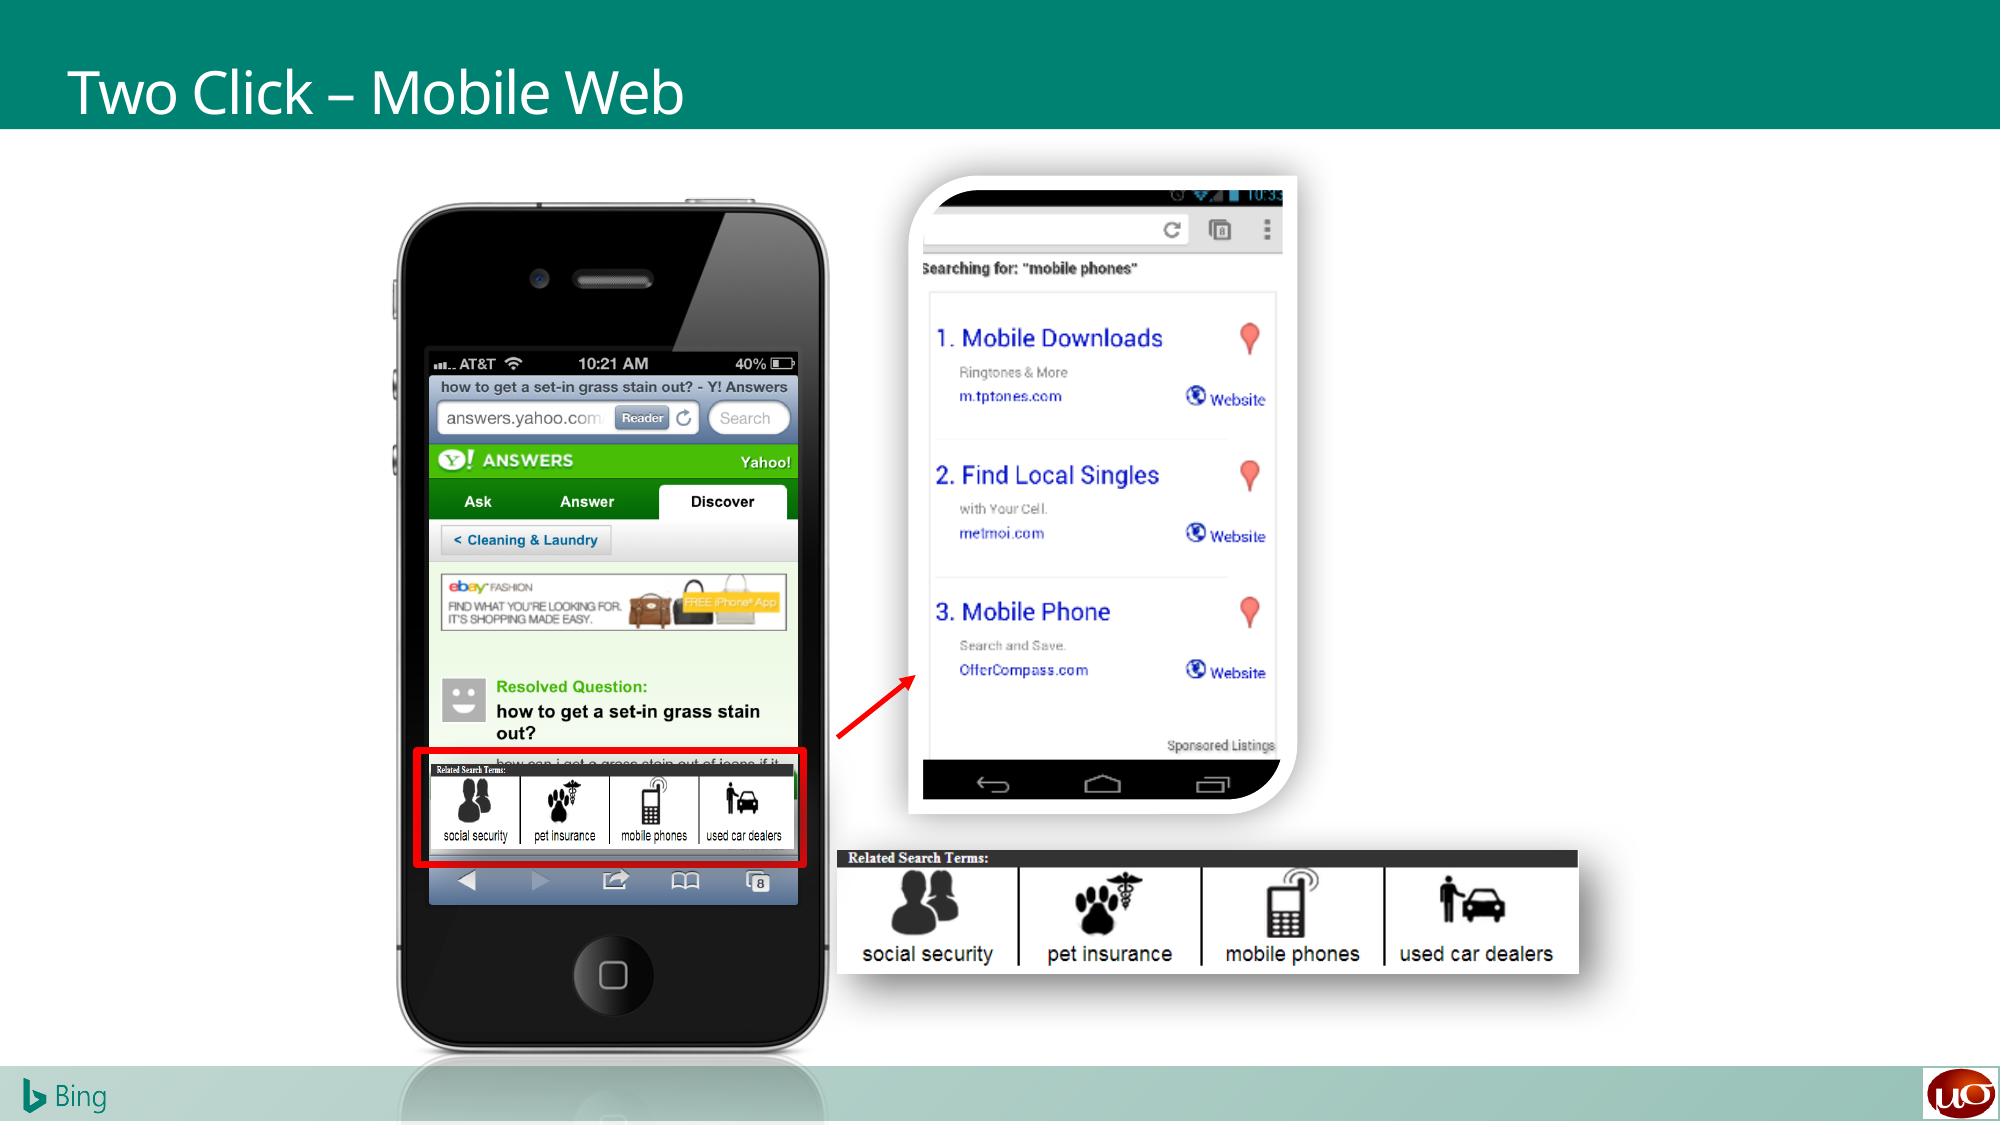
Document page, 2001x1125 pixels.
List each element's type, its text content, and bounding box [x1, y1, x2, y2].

picture [304, 110, 1579, 1125]
picture [1923, 1068, 1998, 1119]
picture [9, 1062, 124, 1125]
title Two Click – Mobile Web [43, 48, 1825, 266]
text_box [837, 674, 916, 738]
